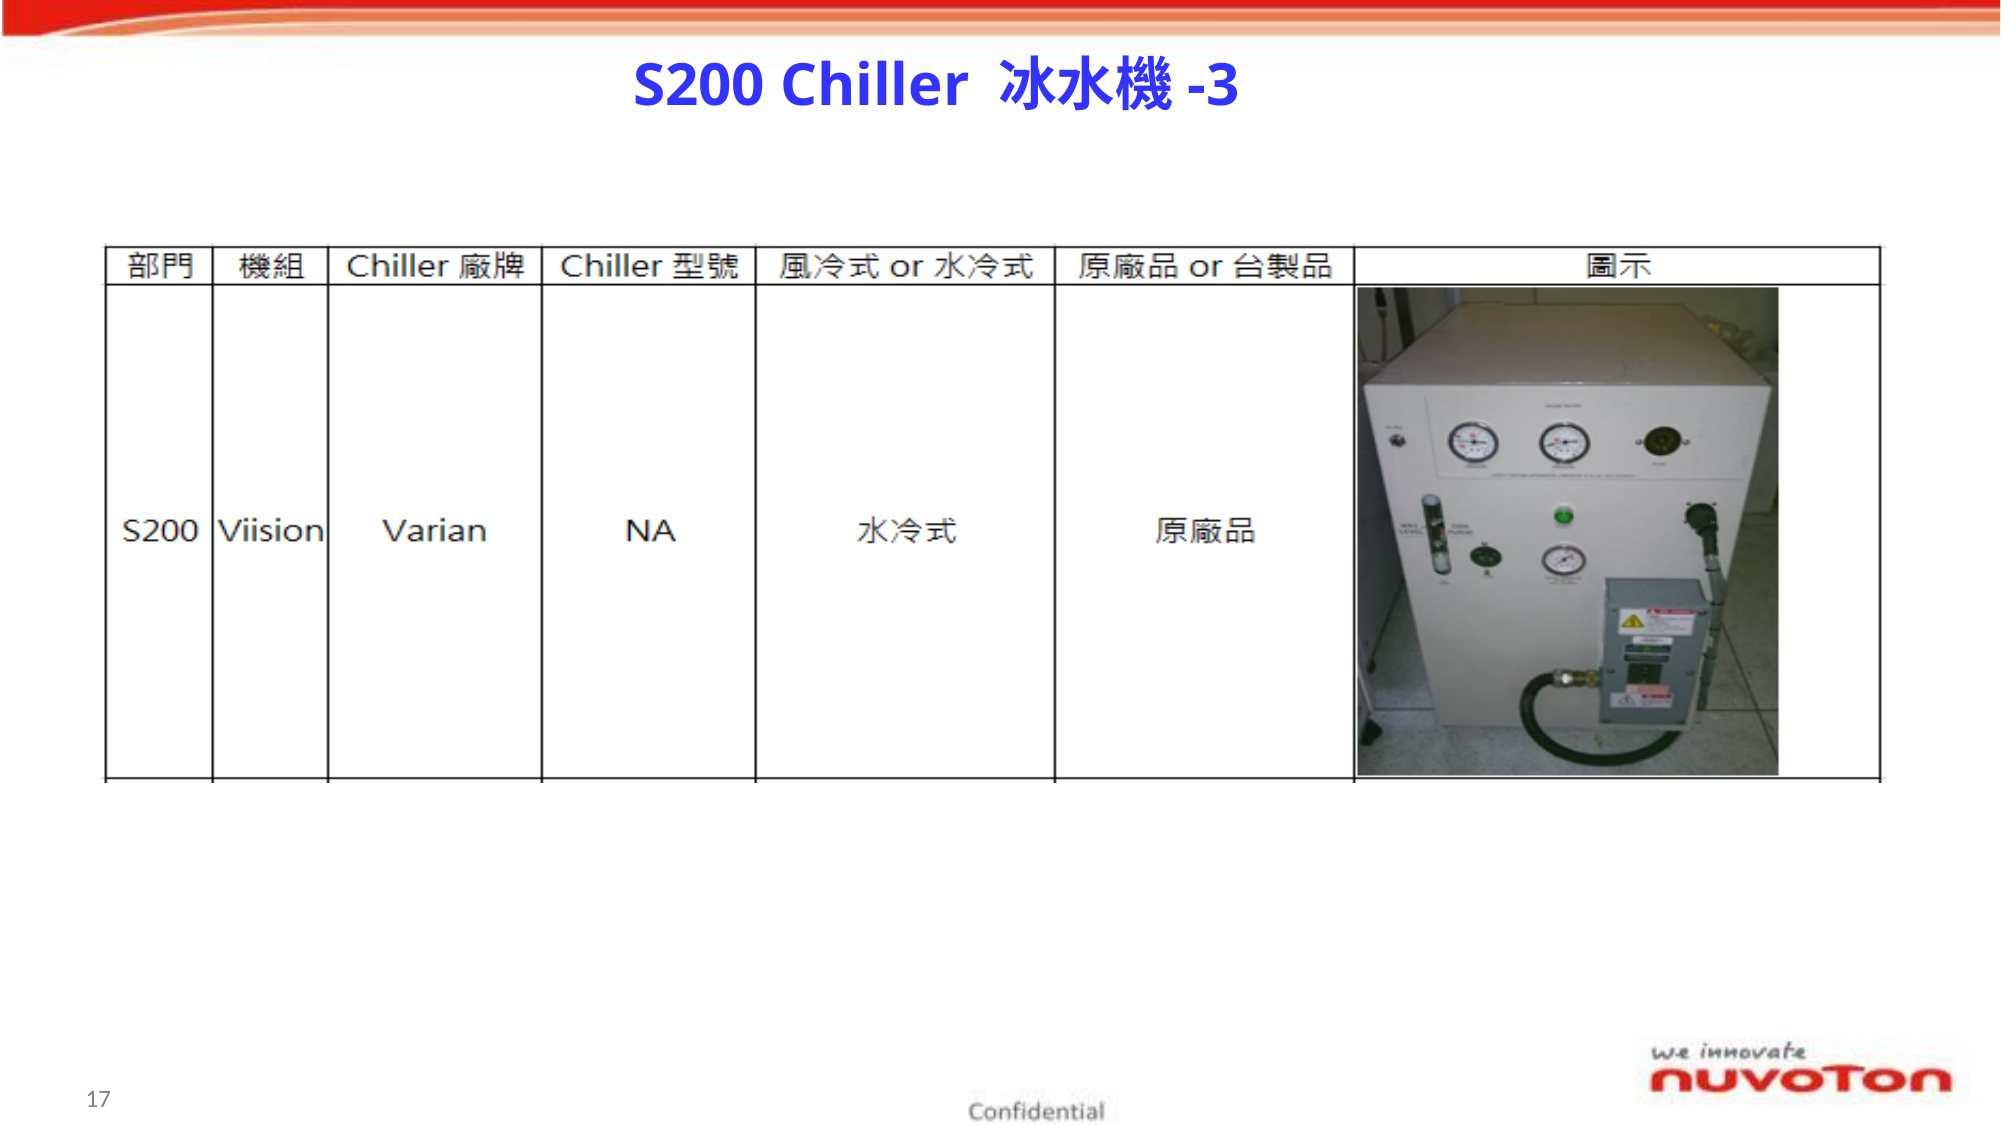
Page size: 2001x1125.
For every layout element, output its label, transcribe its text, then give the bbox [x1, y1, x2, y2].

text_box S200 Chiller 冰水機-3 [618, 39, 1255, 125]
slide_number 16 [0, 1067, 197, 1125]
picture [2, 0, 2001, 1125]
